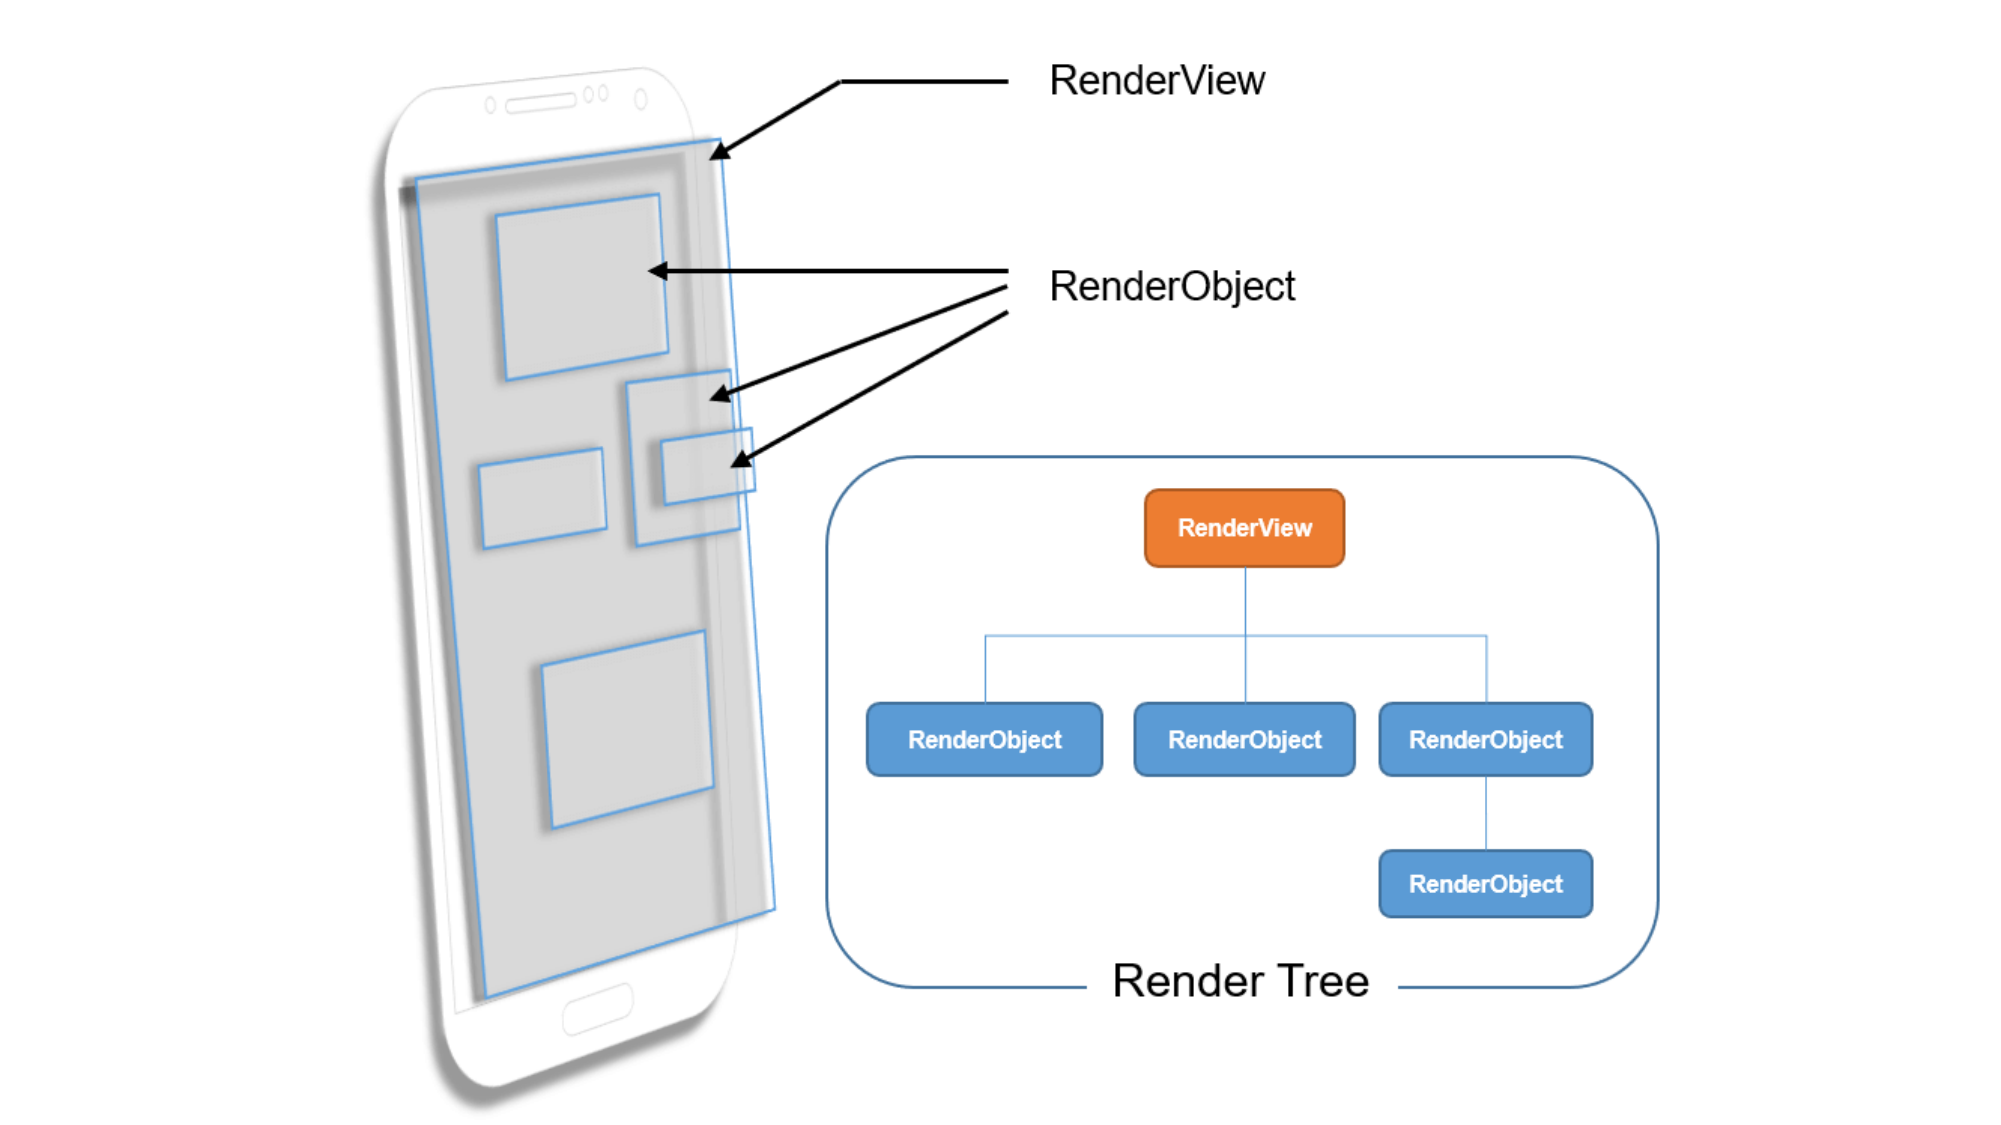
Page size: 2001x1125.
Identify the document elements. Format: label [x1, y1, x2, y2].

picture [349, 30, 1693, 1120]
